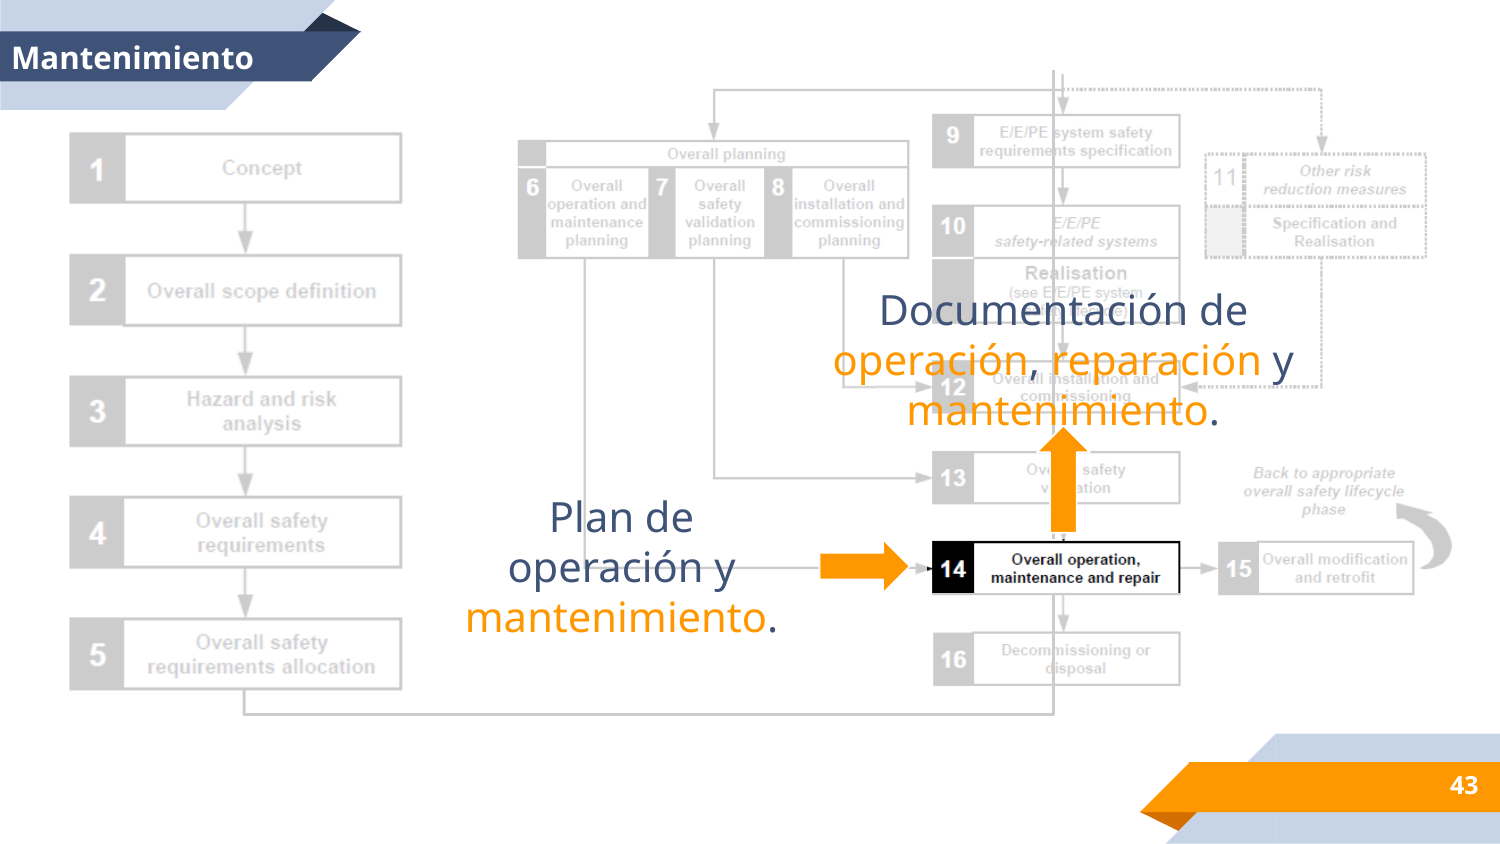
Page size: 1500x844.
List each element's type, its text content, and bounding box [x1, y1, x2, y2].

picture [926, 74, 1494, 695]
picture [61, 128, 242, 715]
title Mantenimiento [0, 0, 336, 120]
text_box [242, 69, 1054, 715]
slide_number ‹#› [1249, 760, 1494, 813]
